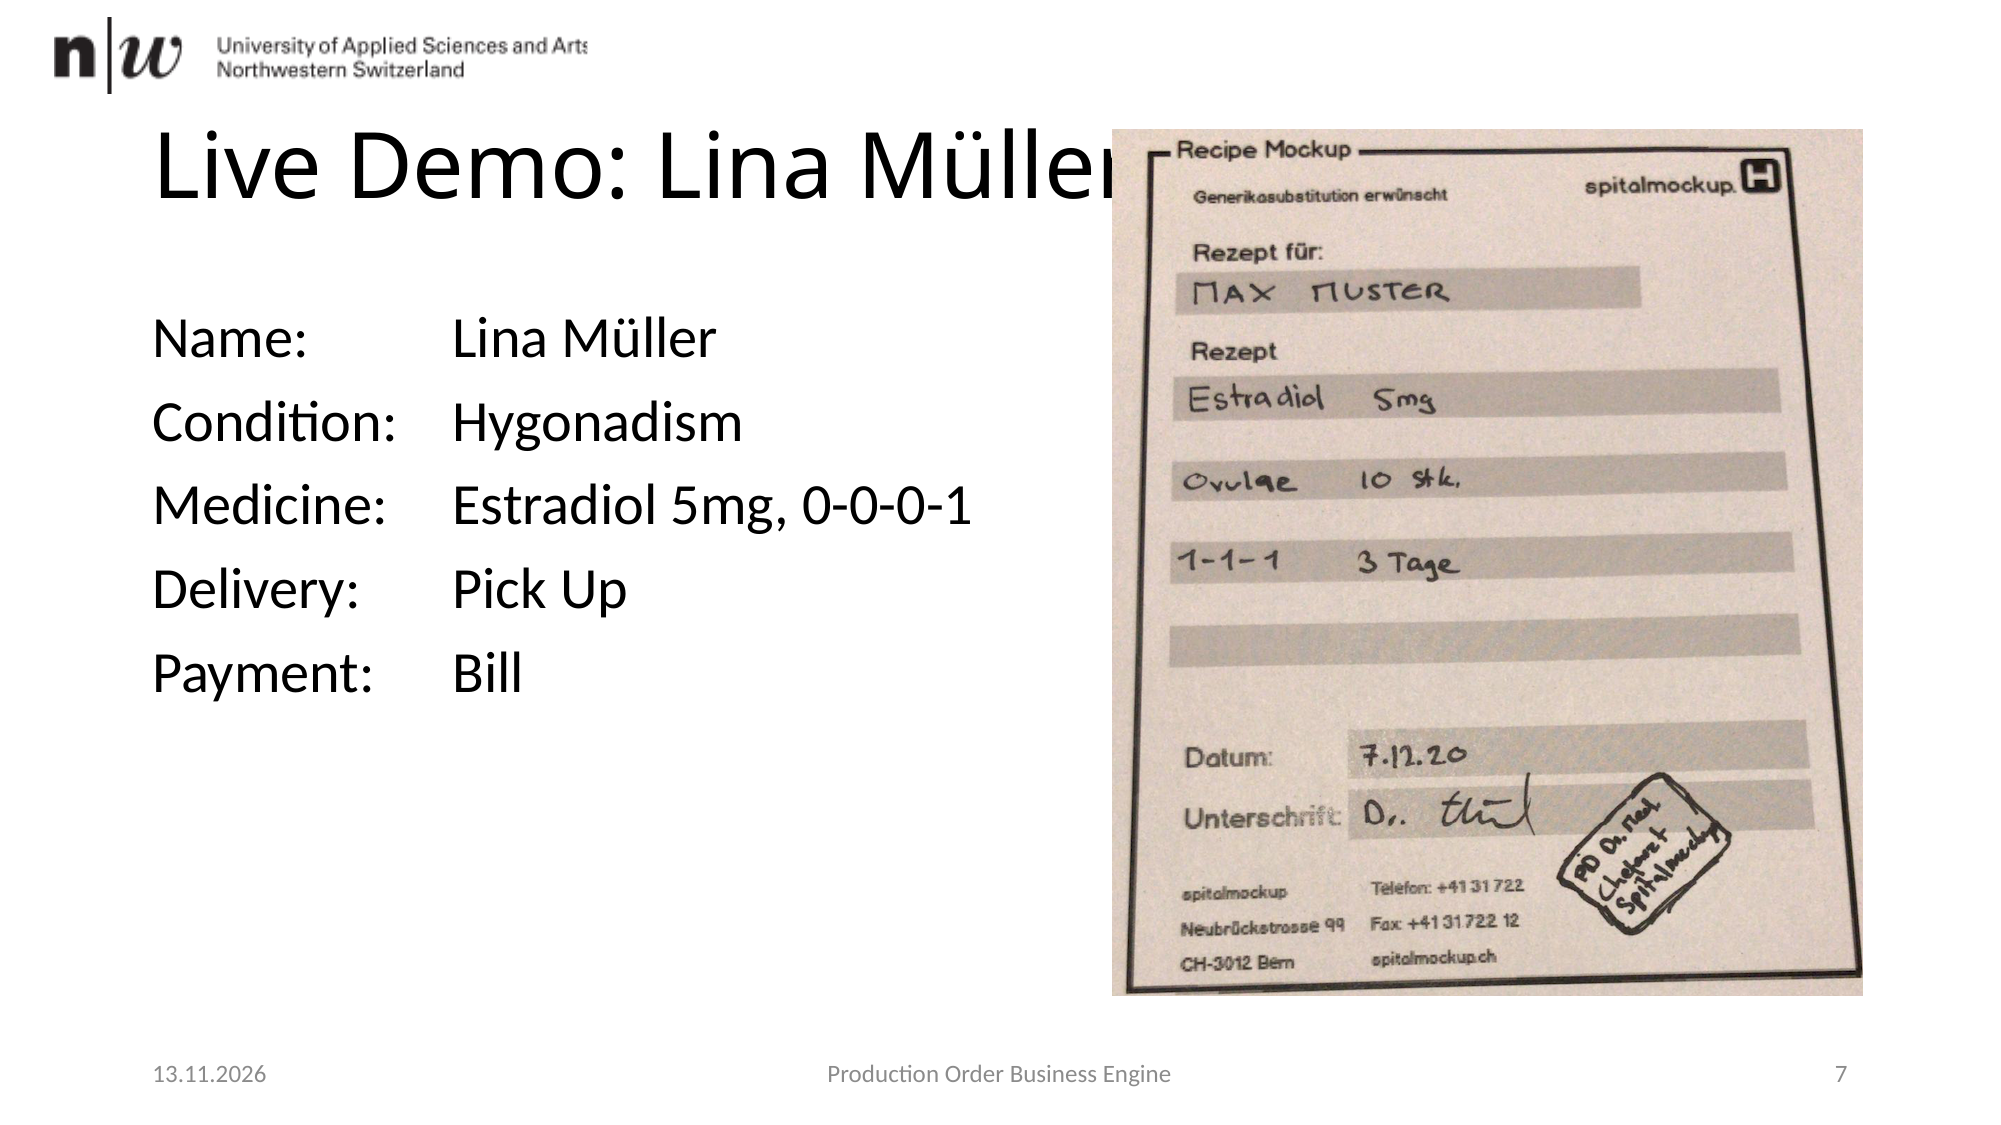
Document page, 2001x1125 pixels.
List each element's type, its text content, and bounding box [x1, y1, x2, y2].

slide_number 7 [1412, 1042, 1863, 1103]
list Name: Lina Müller Condition: Hygonadism Medicine: Estradiol 5mg, 0-0-0-1 Delivery: Pick Up Payment: Bill [137, 299, 1863, 1014]
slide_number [137, 1042, 588, 1103]
title Live Demo: Lina Müller [137, 59, 1863, 278]
footer Production Order Business Engine [662, 1042, 1338, 1103]
picture [1112, 129, 1863, 996]
